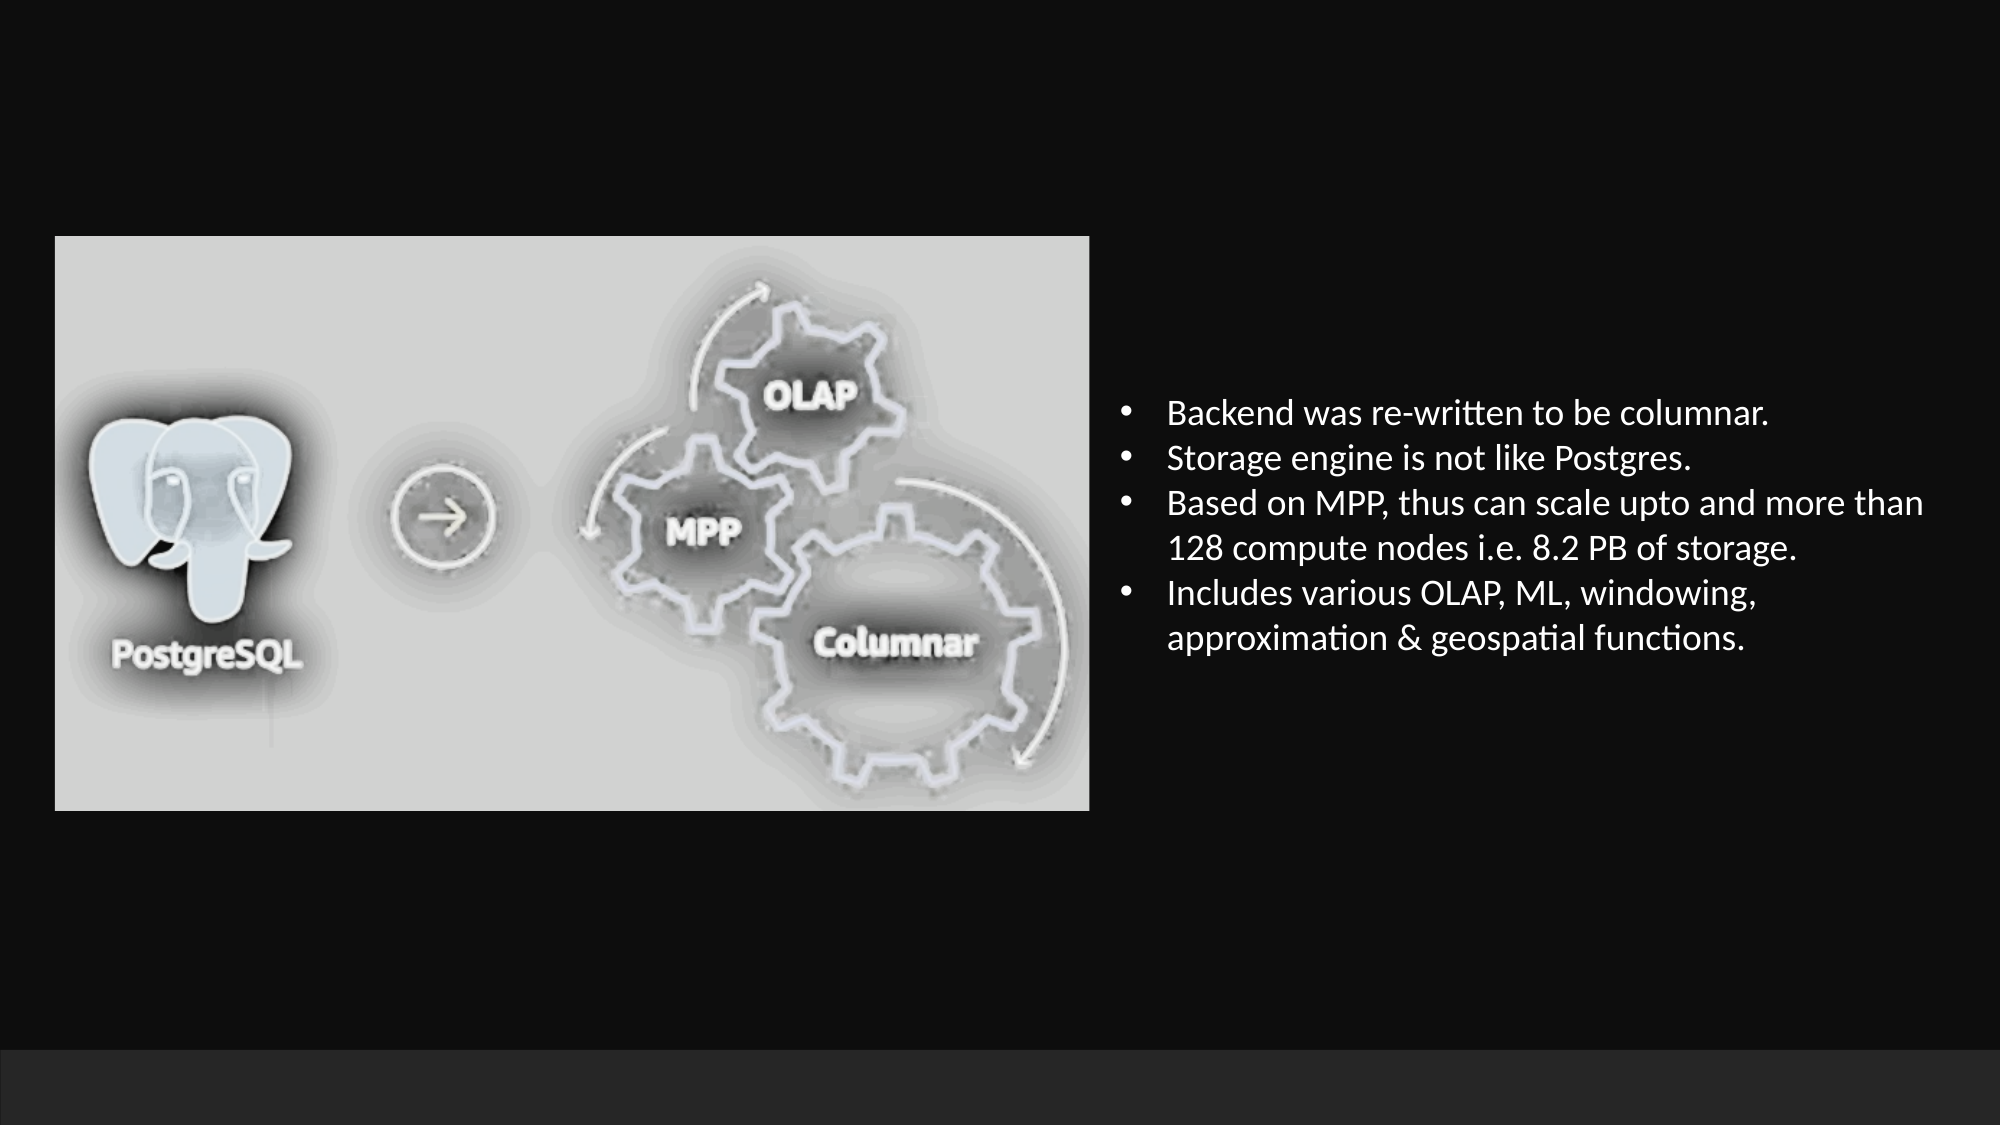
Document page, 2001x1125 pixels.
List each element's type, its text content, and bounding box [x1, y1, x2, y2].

text_box Backend was re-written to be columnar. Storage engine is not like Postgres. Based on MPP, thus can scale upto and more than 128 compute nodes i.e. 8.2 PB of storage. Includes various OLAP, ML, windowing, approximation & geospatial functions. [1105, 380, 1974, 711]
picture [54, 235, 1090, 811]
